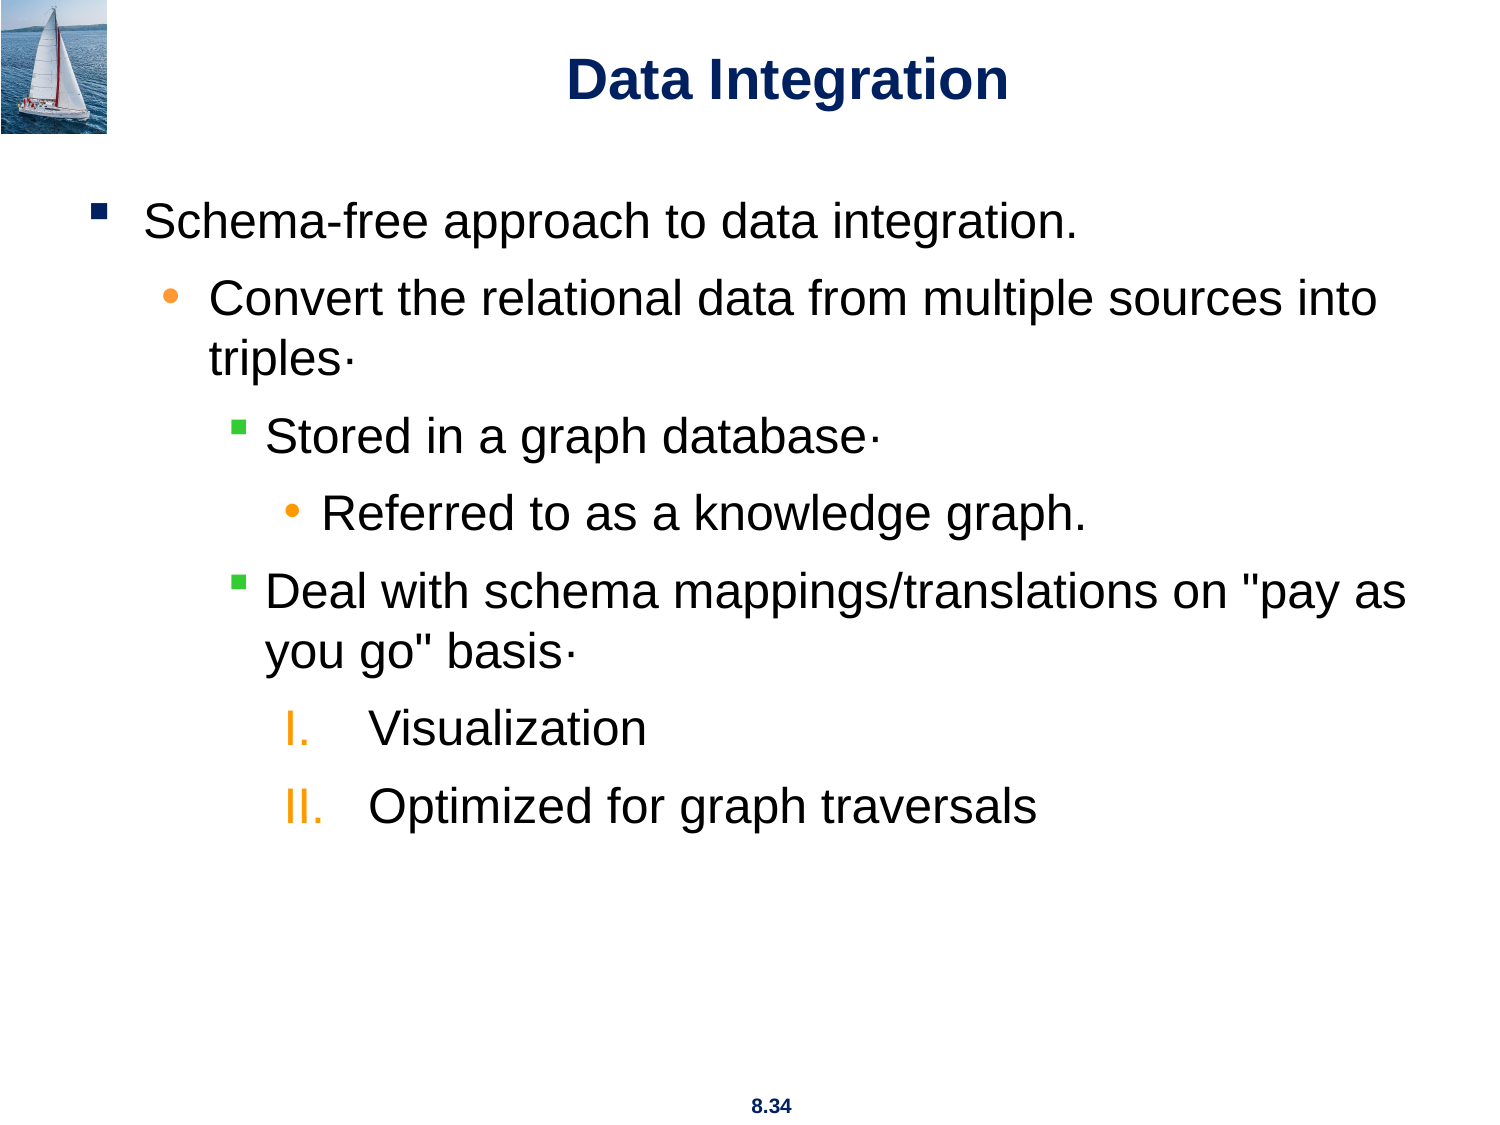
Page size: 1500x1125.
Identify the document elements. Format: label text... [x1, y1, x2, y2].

picture [1, 0, 107, 134]
list Schema-free approach to data integration. Convert the relational data from multiple sources into triples· Stored in a graph database· Referred to as a knowledge graph. Deal with schema mappings/translations on "pay as you go" basis· Visualization Optimized for graph traversals [71, 180, 1451, 1062]
title Data Integration [125, 18, 1452, 120]
